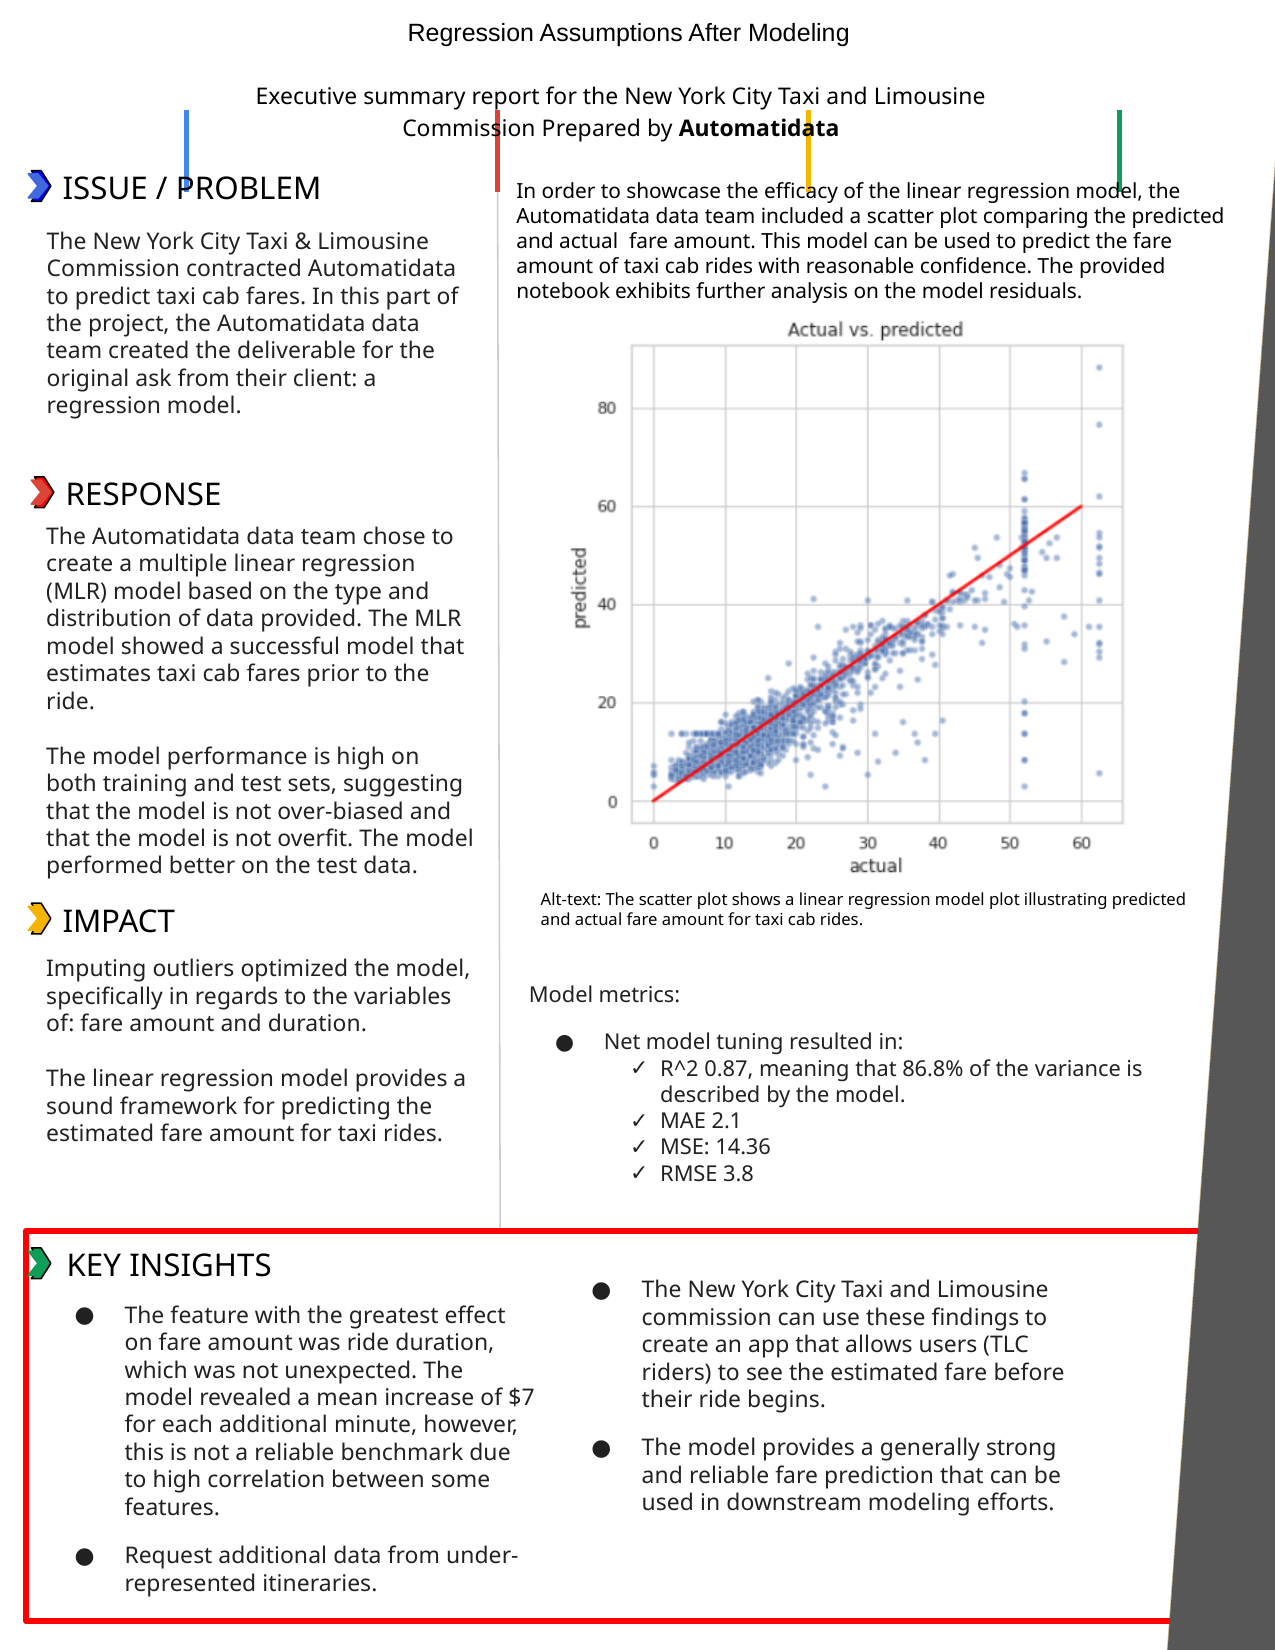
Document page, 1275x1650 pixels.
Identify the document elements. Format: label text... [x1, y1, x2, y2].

text_box Executive summary report for the New York City Taxi and Limousine Commission Prepared by Automatidata [239, 62, 1003, 156]
text_box The Automatidata data team chose to create a multiple linear regression (MLR) model based on the type and distribution of data provided. The MLR model showed a successful model that estimates taxi cab fares prior to the ride. The model performance is high on both training and test sets, suggesting that the model is not over-biased and that the model is not overfit. The model performed better on the test data. [31, 506, 491, 874]
text_box Imputing outliers optimized the model, specifically in regards to the variables of: fare amount and duration. The linear regression model provides a sound framework for predicting the estimated fare amount for taxi rides. [31, 939, 491, 1162]
text_box Regression Assumptions After Modeling [31, 1, 1228, 129]
text_box The New York City Taxi & Limousine Commission contracted Automatidata to predict taxi cab fares. In this part of the project, the Automatidata data team created the deliverable for the original ask from their client: a regression model. [31, 211, 492, 434]
text_box The New York City Taxi and Limousine commission can use these findings to create an app that allows users (TLC riders) to see the estimated fare before their ride begins. The model provides a generally strong and reliable fare prediction that can be used in downstream modeling efforts. [551, 1259, 1104, 1531]
picture [541, 314, 1143, 887]
text_box The feature with the greatest effect on fare amount was ride duration, which was not unexpected. The model revealed a mean increase of $7 for each additional minute, however, this is not a reliable benchmark due to high correlation between some features. Request additional data from under-represented itineraries. [34, 1285, 552, 1620]
text_box Alt-text: The scatter plot shows a linear regression model plot illustrating predicted and actual fare amount for taxi cab rides. [525, 874, 1204, 944]
text_box Model metrics: Net model tuning resulted in: R^2 0.87, meaning that 86.8% of the variance is described by the model. MAE 2.1 MSE: 14.36 RMSE 3.8 [514, 965, 1204, 1201]
text_box In order to showcase the efficacy of the linear regression model, the Automatidata data team included a scatter plot comparing the predicted and actual fare amount. This model can be used to predict the fare amount of taxi cab rides with reasonable confidence. The provided notebook exhibits further analysis on the model residuals. [501, 162, 1254, 318]
